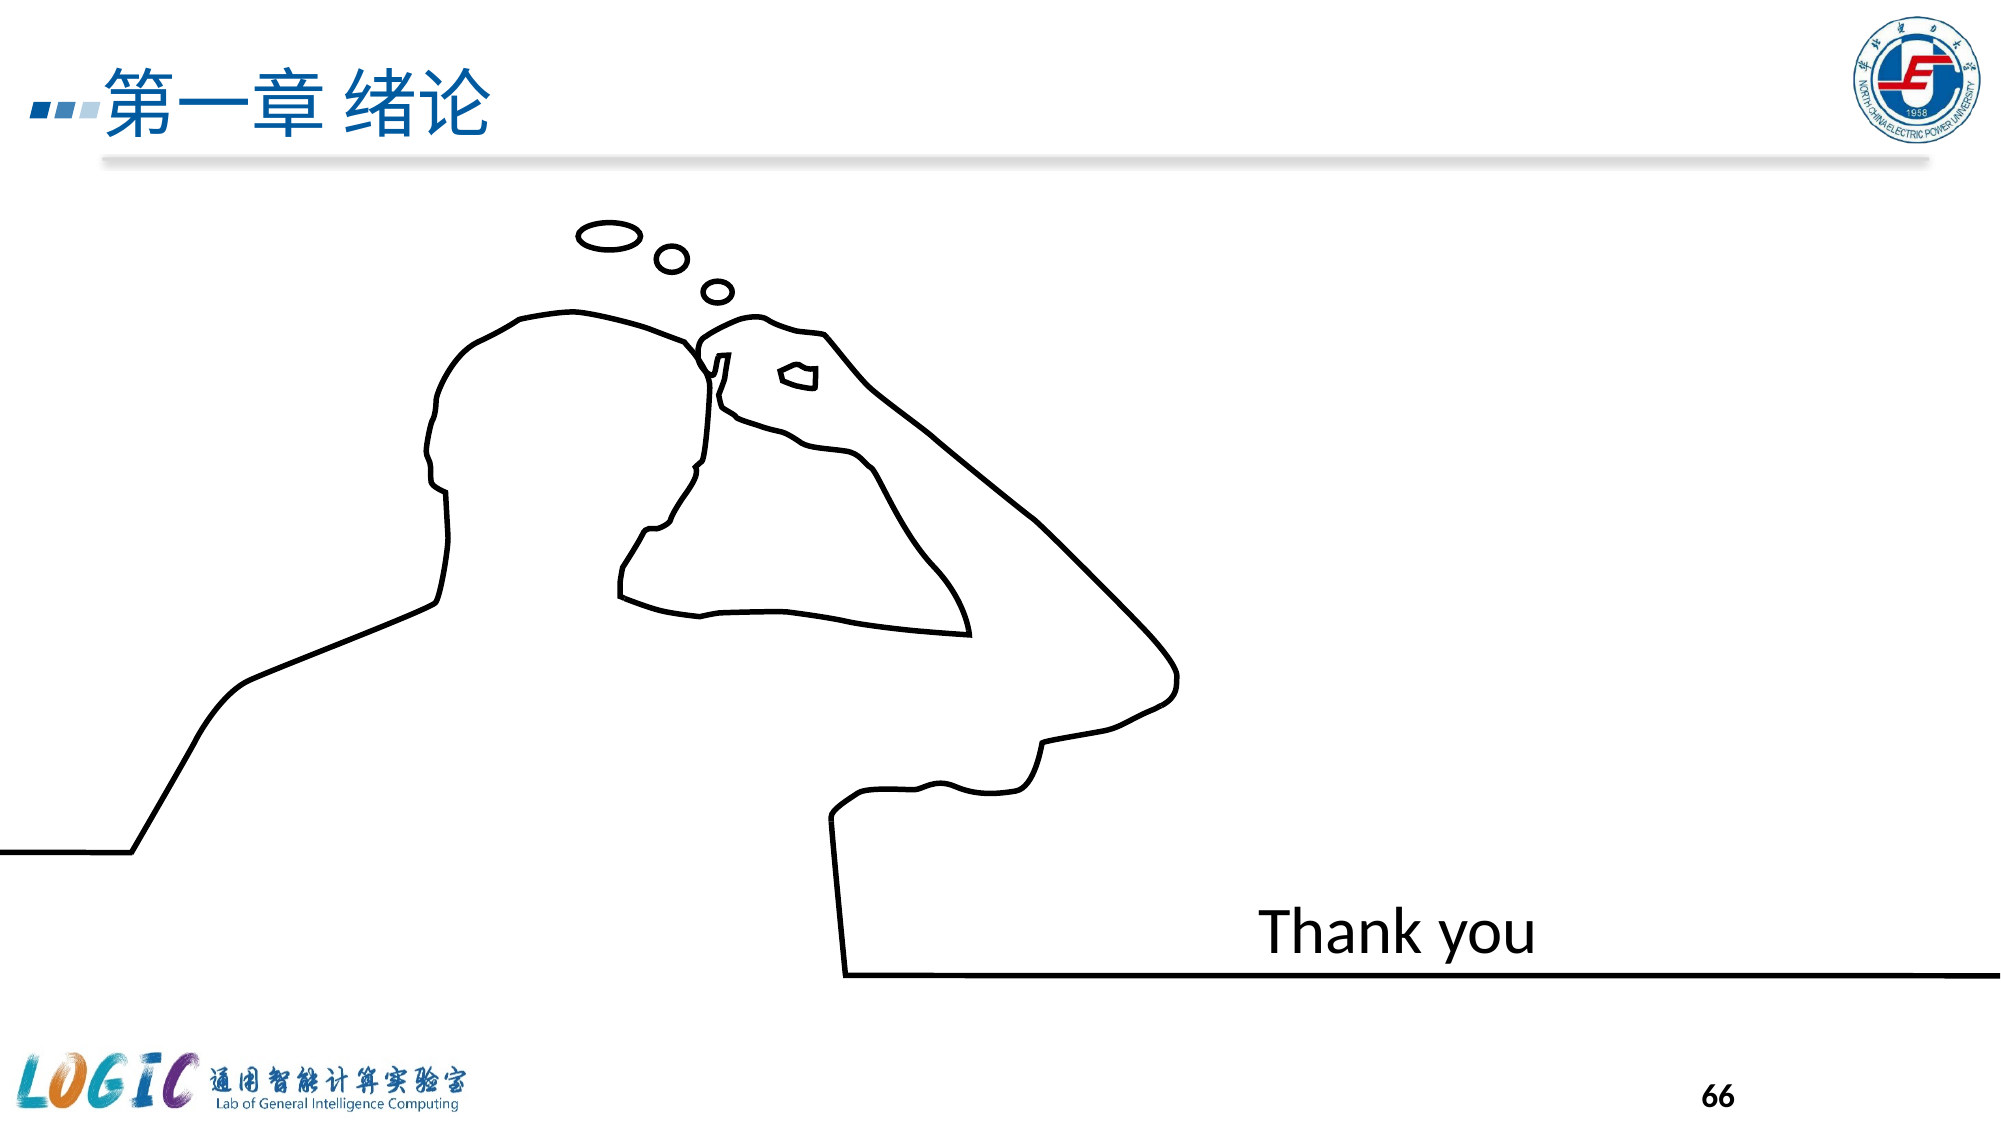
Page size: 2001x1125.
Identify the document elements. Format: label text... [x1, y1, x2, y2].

picture [0, 1034, 479, 1123]
title 第一章 绪论 [86, 66, 1756, 173]
picture [1835, 3, 2001, 161]
slide_number 66 [1668, 1063, 1750, 1124]
